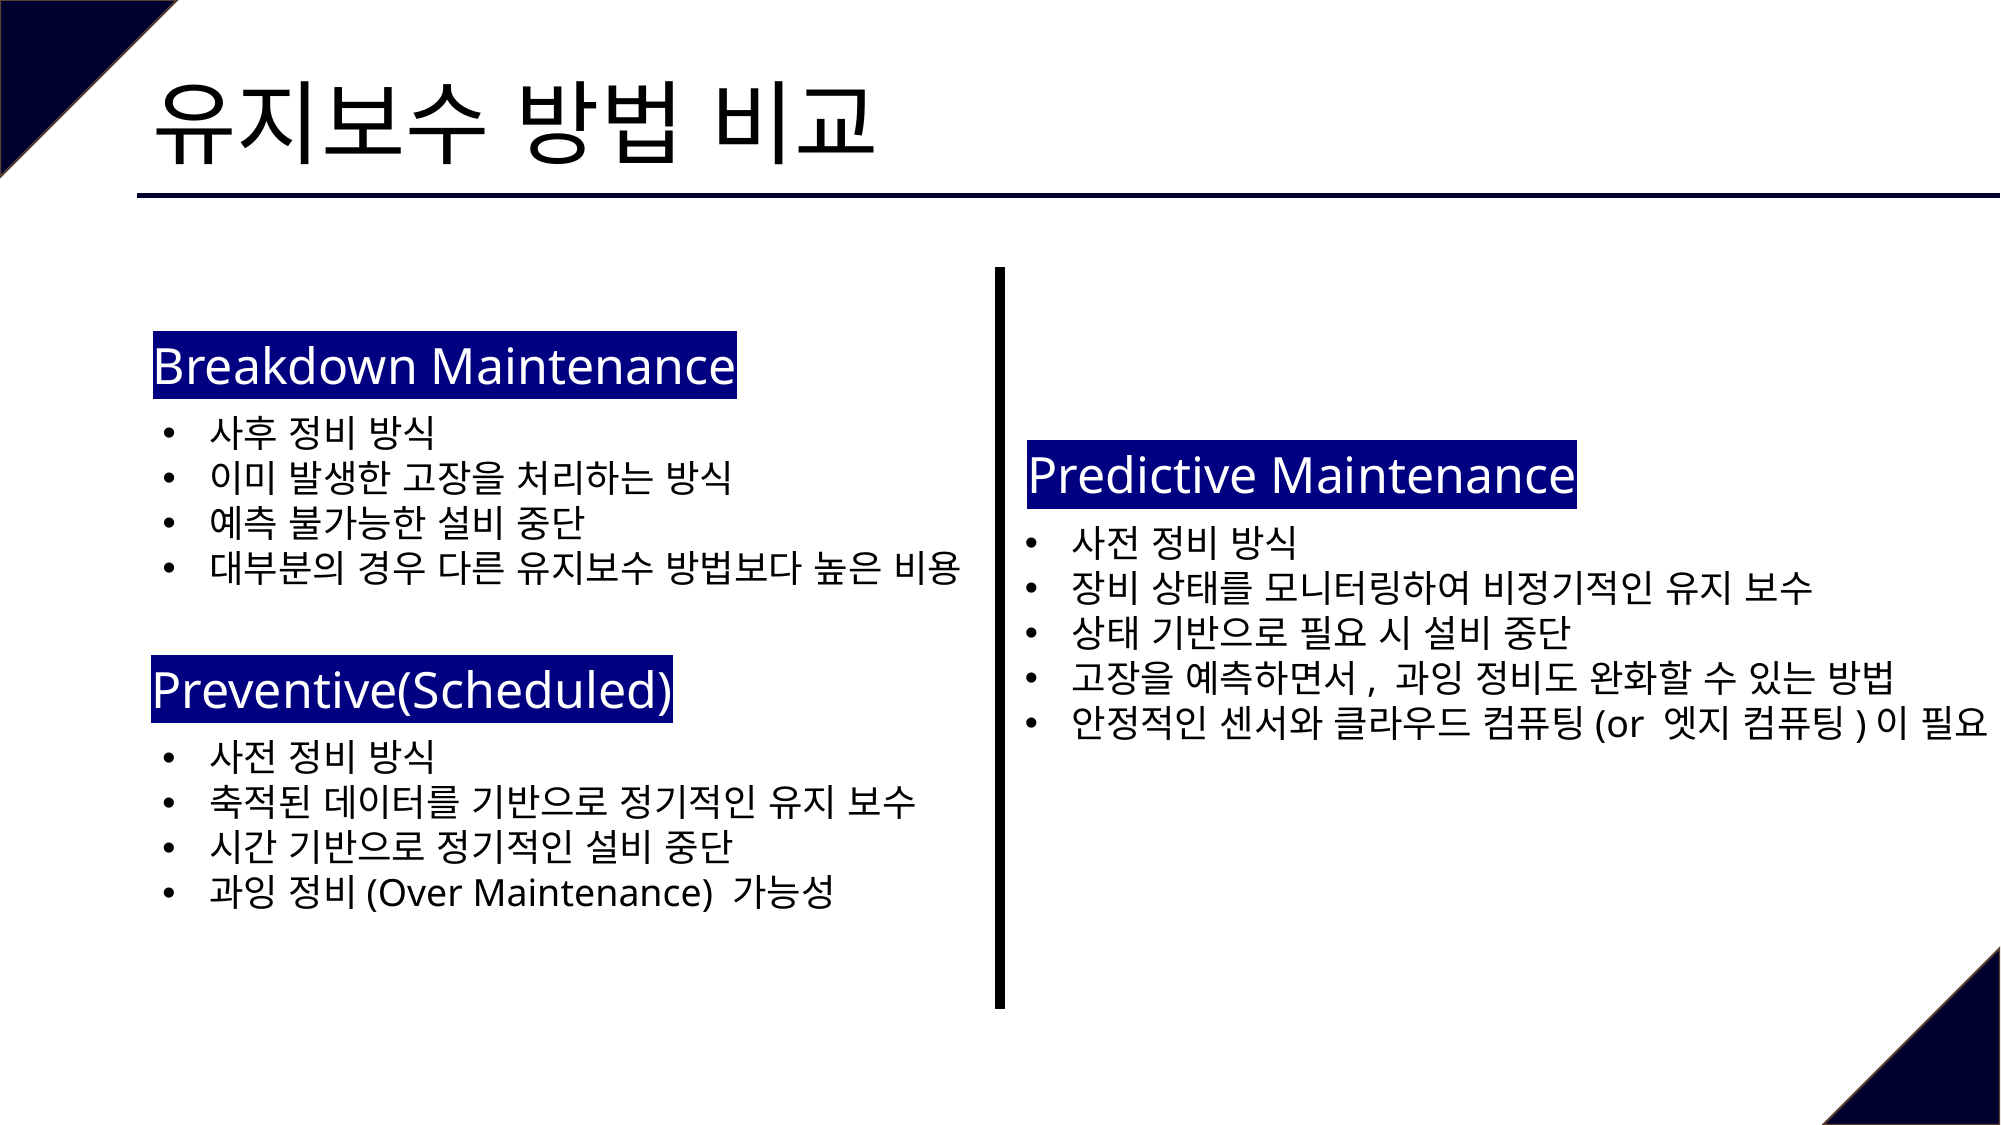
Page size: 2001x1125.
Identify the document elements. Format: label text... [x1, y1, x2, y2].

text_box Predictive Maintenance [1012, 436, 1592, 512]
text_box Breakdown Maintenance [138, 327, 752, 402]
text_box Preventive(Scheduled) [136, 651, 688, 727]
text_box 사전 정비 방식 축적된 데이터를 기반으로 정기적인 유지 보수 시간 기반으로 정기적인 설비 중단 과잉 정비(Over Maintenance) 가능성 [147, 727, 933, 922]
text_box 사후 정비 방식 이미 발생한 고장을 처리하는 방식 예측 불가능한 설비 중단 대부분의 경우 다른 유지보수 방법보다 높은 비용 [147, 402, 978, 598]
title 유지보수 방법 비교 [137, 59, 2000, 196]
text_box 사전 정비 방식 장비 상태를 모니터링하여 비정기적인 유지 보수 상태 기반으로 필요 시 설비 중단 고장을 예측하면서, 과잉 정비도 완화할 수 있는 방법 안정적인 센서와 클라우드 컴퓨팅(or 엣지 컴퓨팅)이 필요 [1010, 512, 2000, 752]
